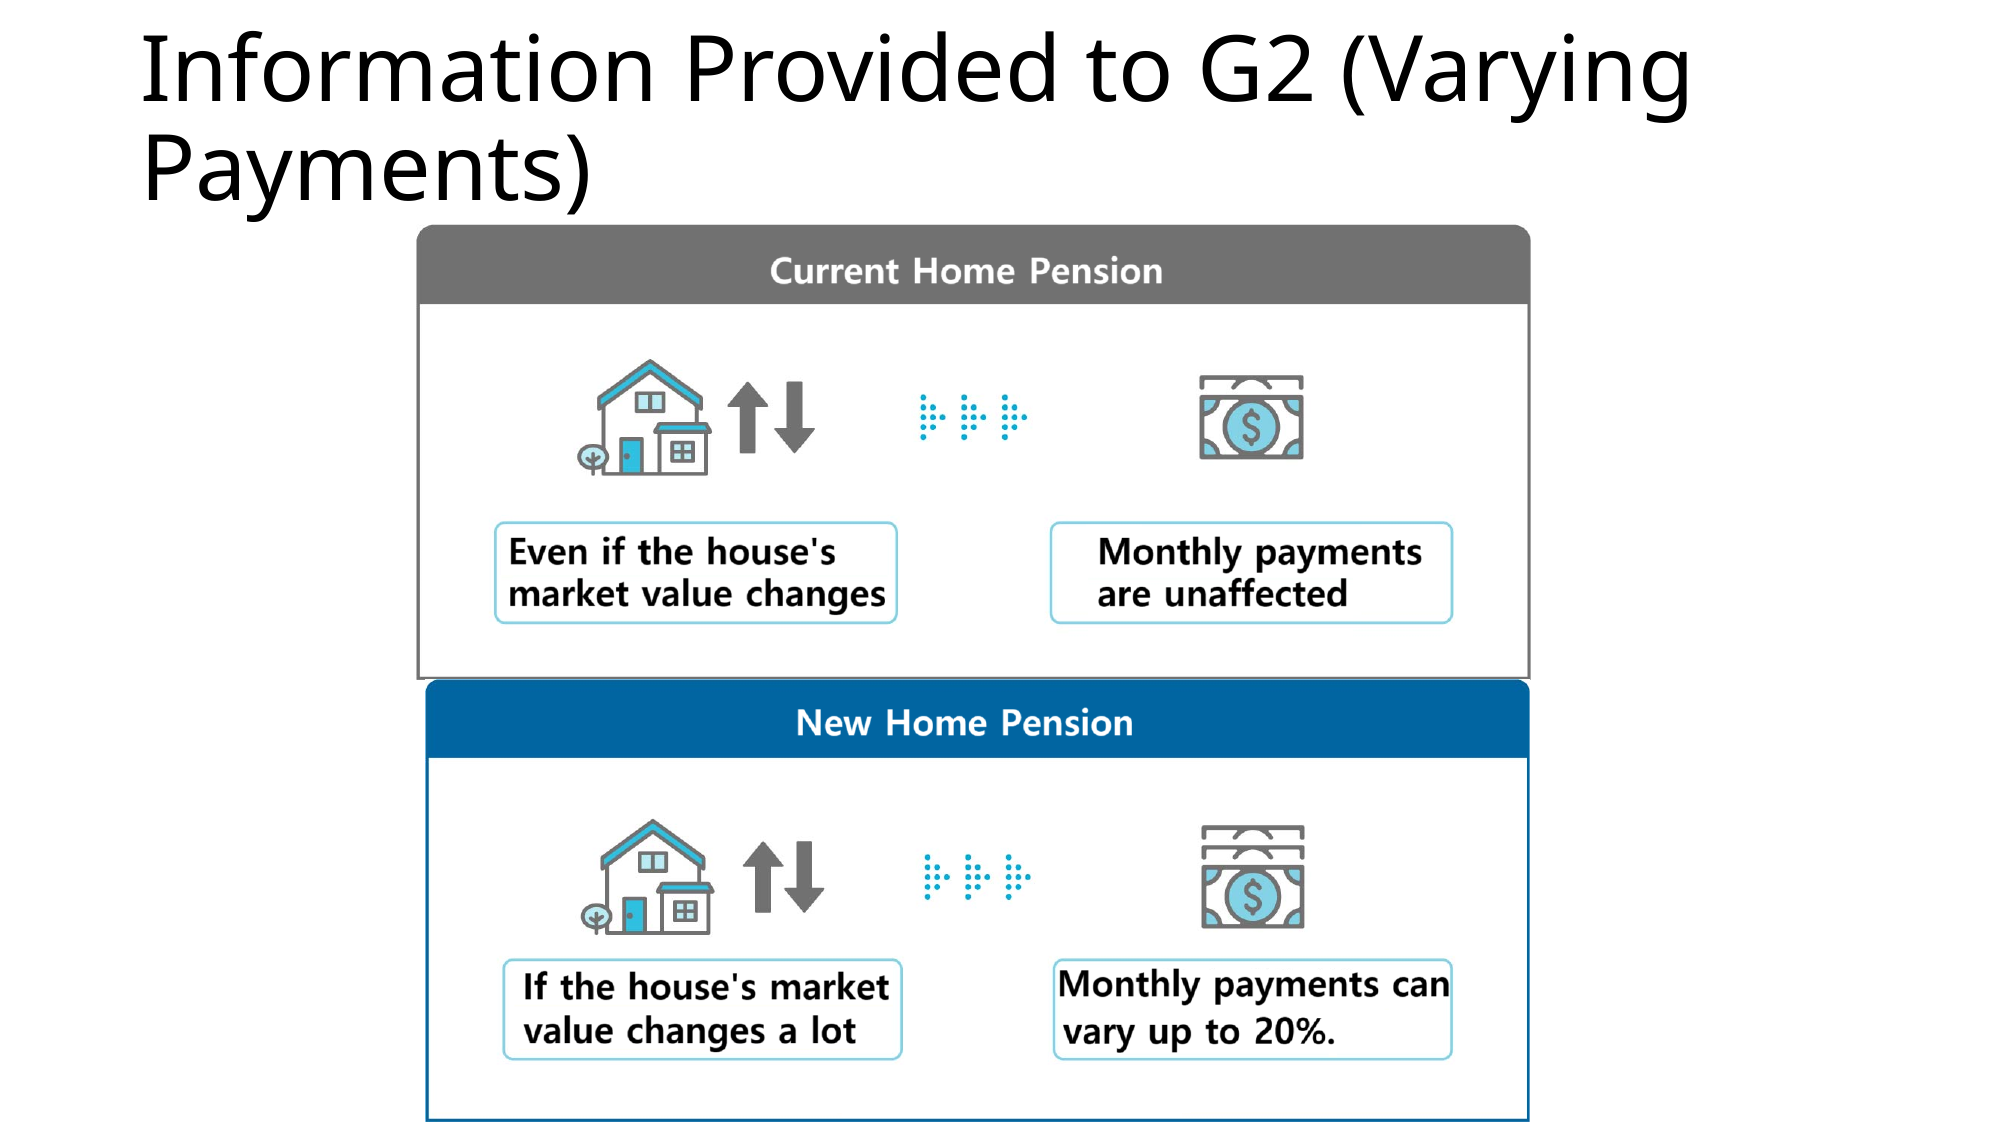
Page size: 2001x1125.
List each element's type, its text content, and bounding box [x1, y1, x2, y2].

picture [416, 224, 1531, 1122]
title Information Provided to G2 (Varying Payments) [125, 12, 1875, 230]
